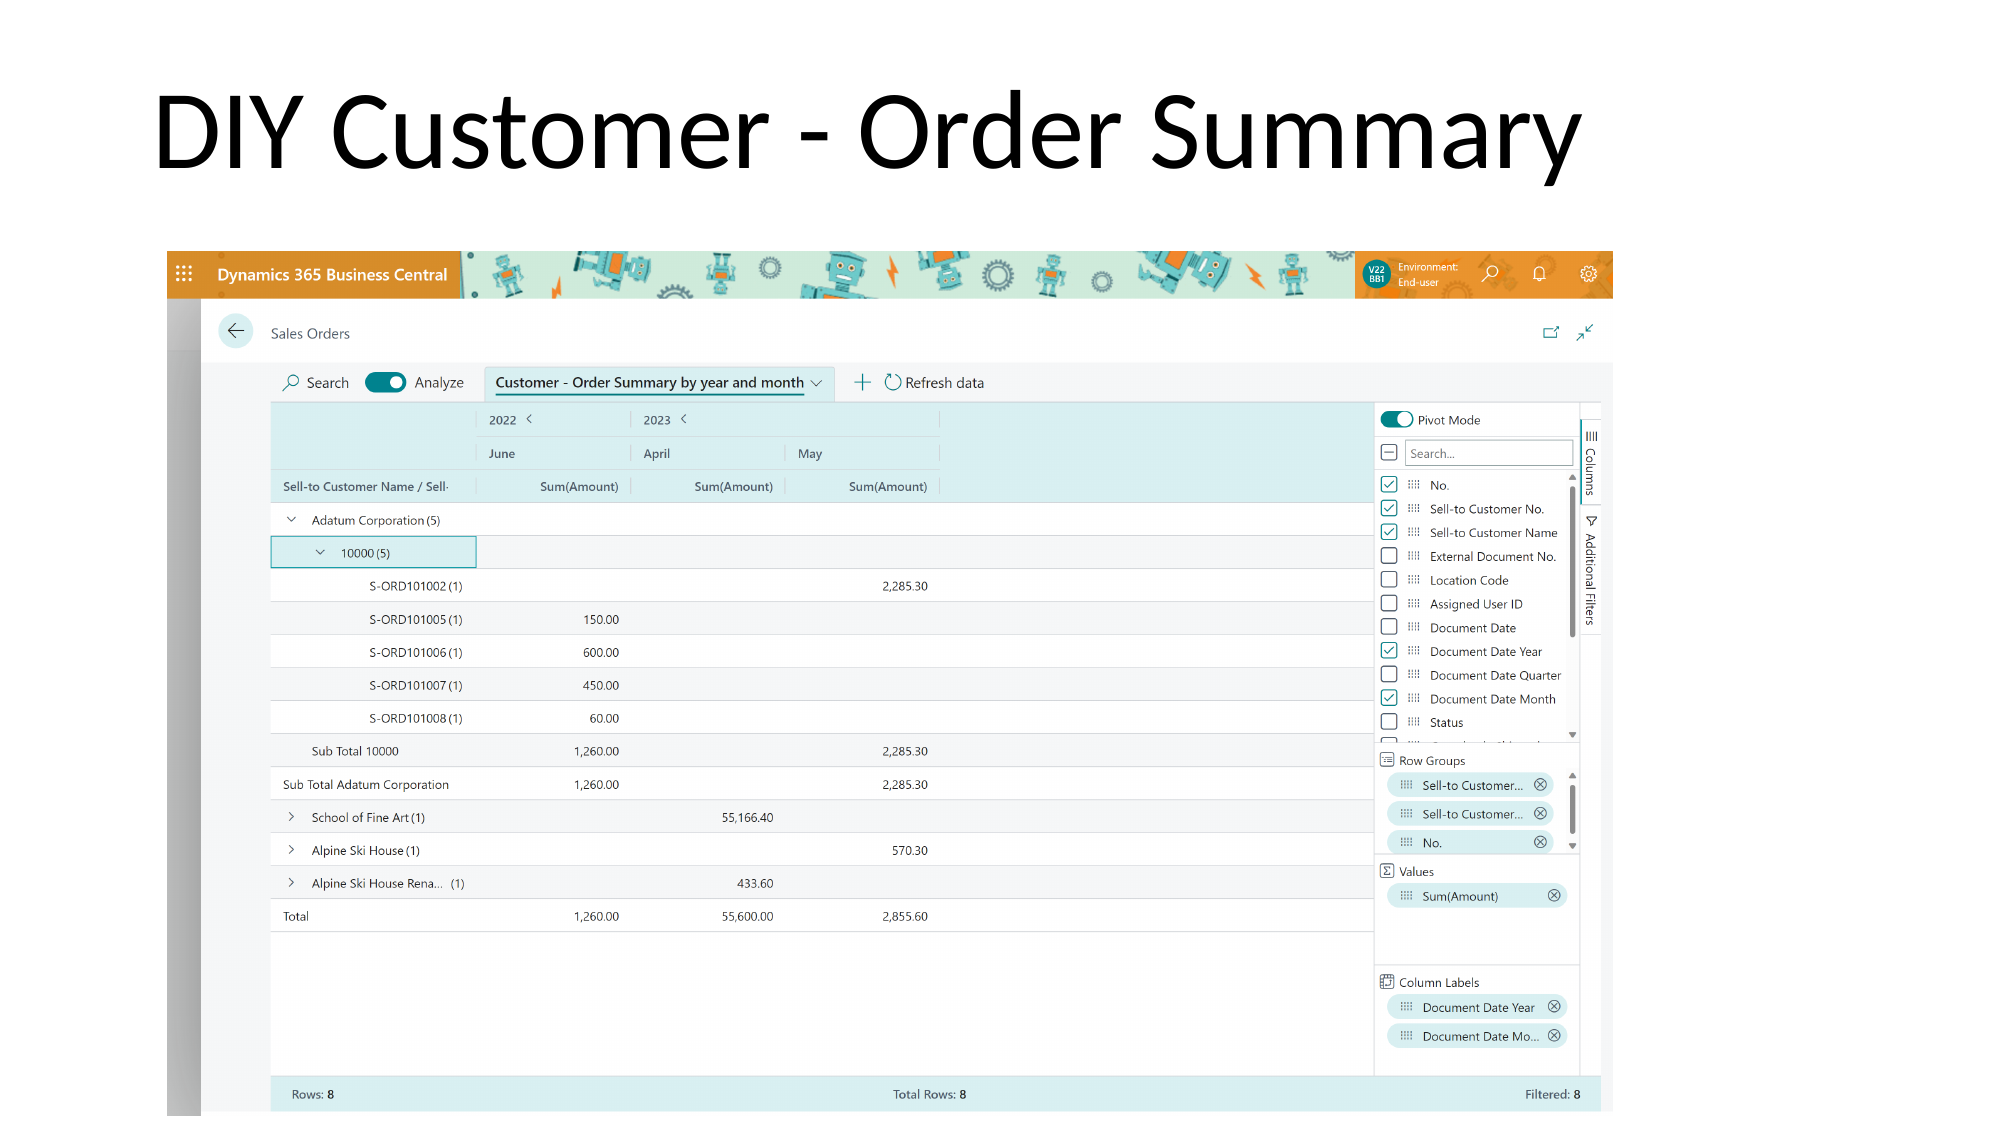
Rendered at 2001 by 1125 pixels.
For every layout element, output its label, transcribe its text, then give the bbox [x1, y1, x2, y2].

picture [167, 251, 1614, 1116]
title DIY Customer - Order Summary [137, 47, 1863, 201]
